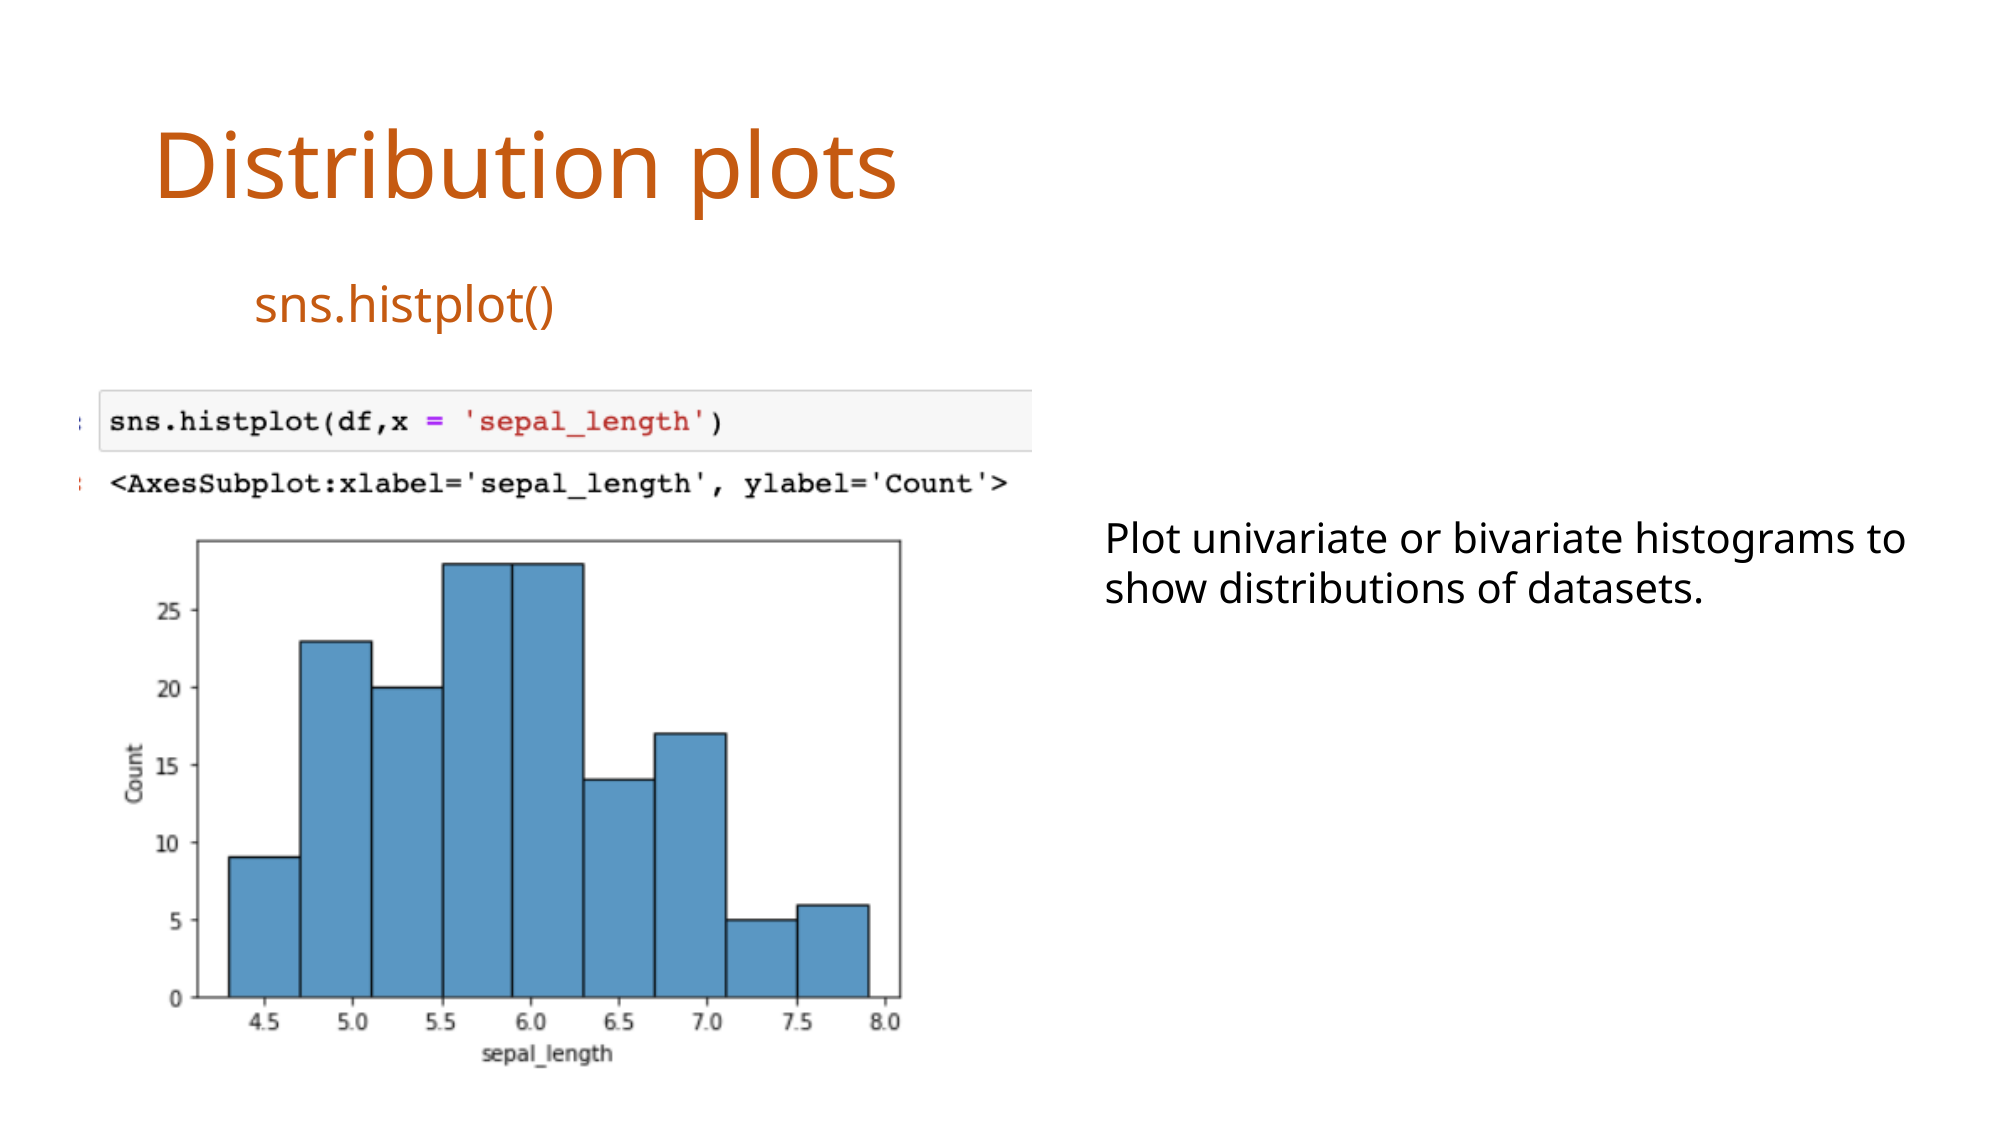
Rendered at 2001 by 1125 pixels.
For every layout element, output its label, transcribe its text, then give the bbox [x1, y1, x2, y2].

picture [79, 375, 1032, 1075]
text_box Plot univariate or bivariate histograms to show distributions of datasets. [1089, 504, 1948, 620]
text_box sns.histplot() [239, 264, 570, 340]
title Distribution plots [137, 59, 1863, 278]
